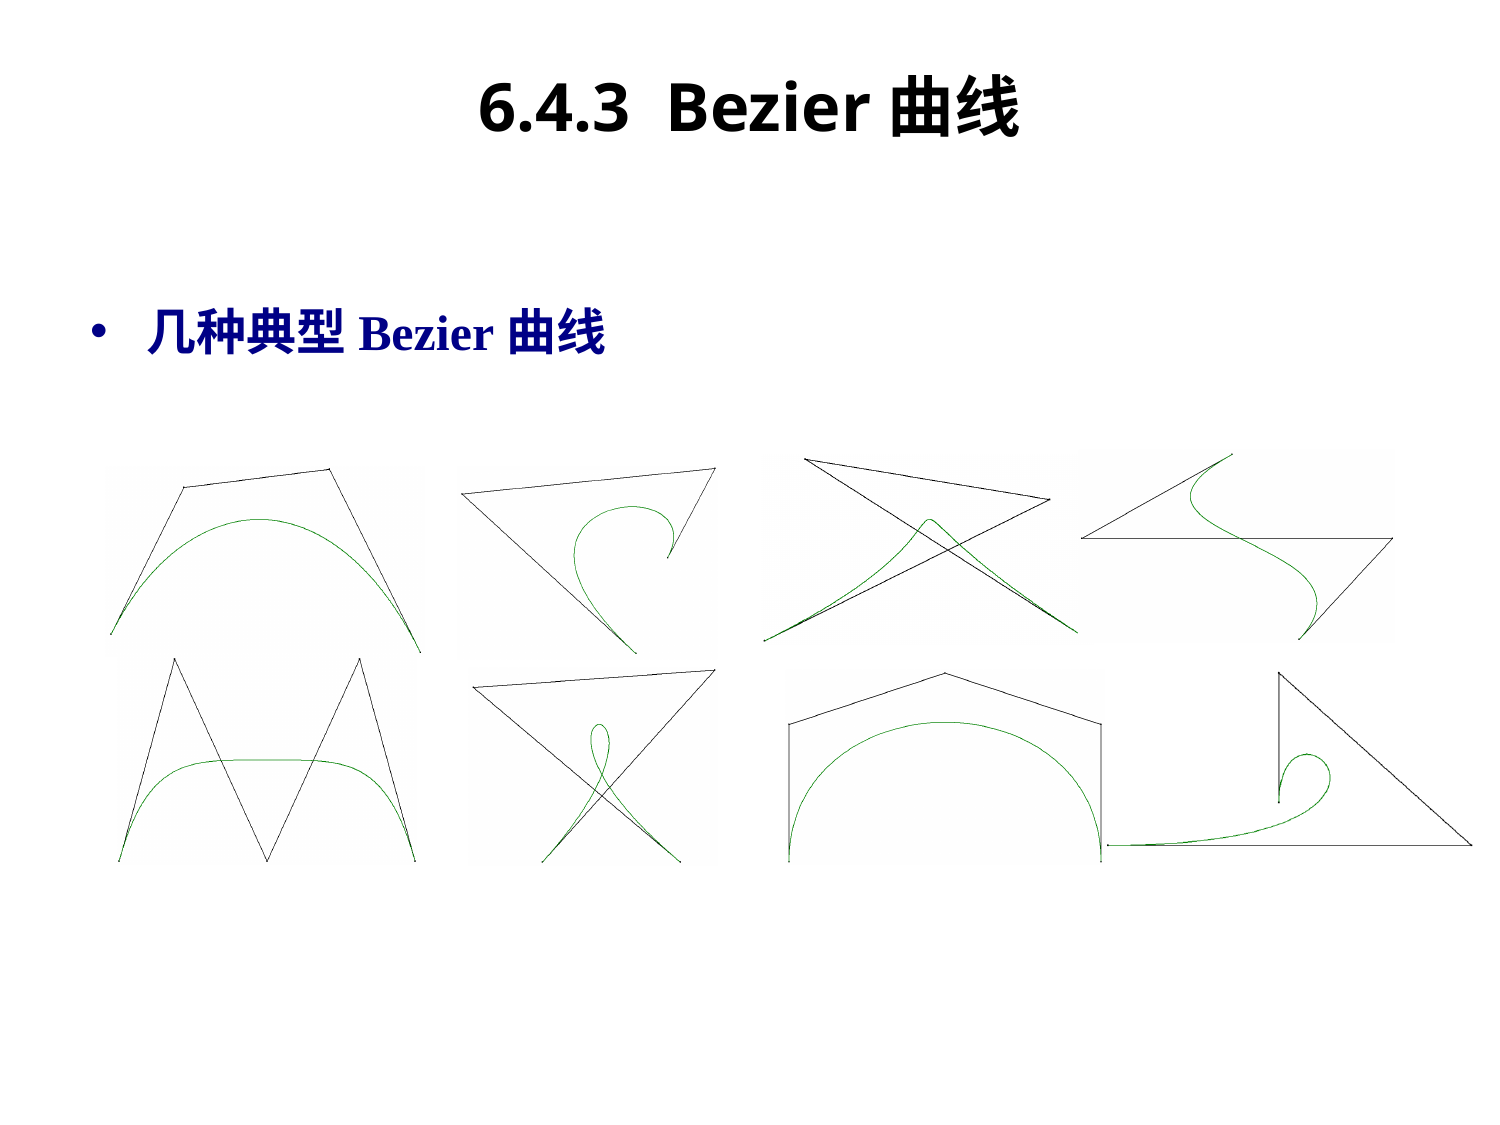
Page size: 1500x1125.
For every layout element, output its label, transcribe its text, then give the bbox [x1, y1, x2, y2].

picture [456, 466, 719, 660]
list 几种典型Bezier曲线 [74, 262, 1426, 1006]
picture [105, 466, 425, 865]
picture [761, 449, 1395, 646]
title 6.4.3 Bezier曲线 [74, 44, 1426, 165]
picture [784, 665, 1476, 866]
picture [468, 667, 718, 866]
